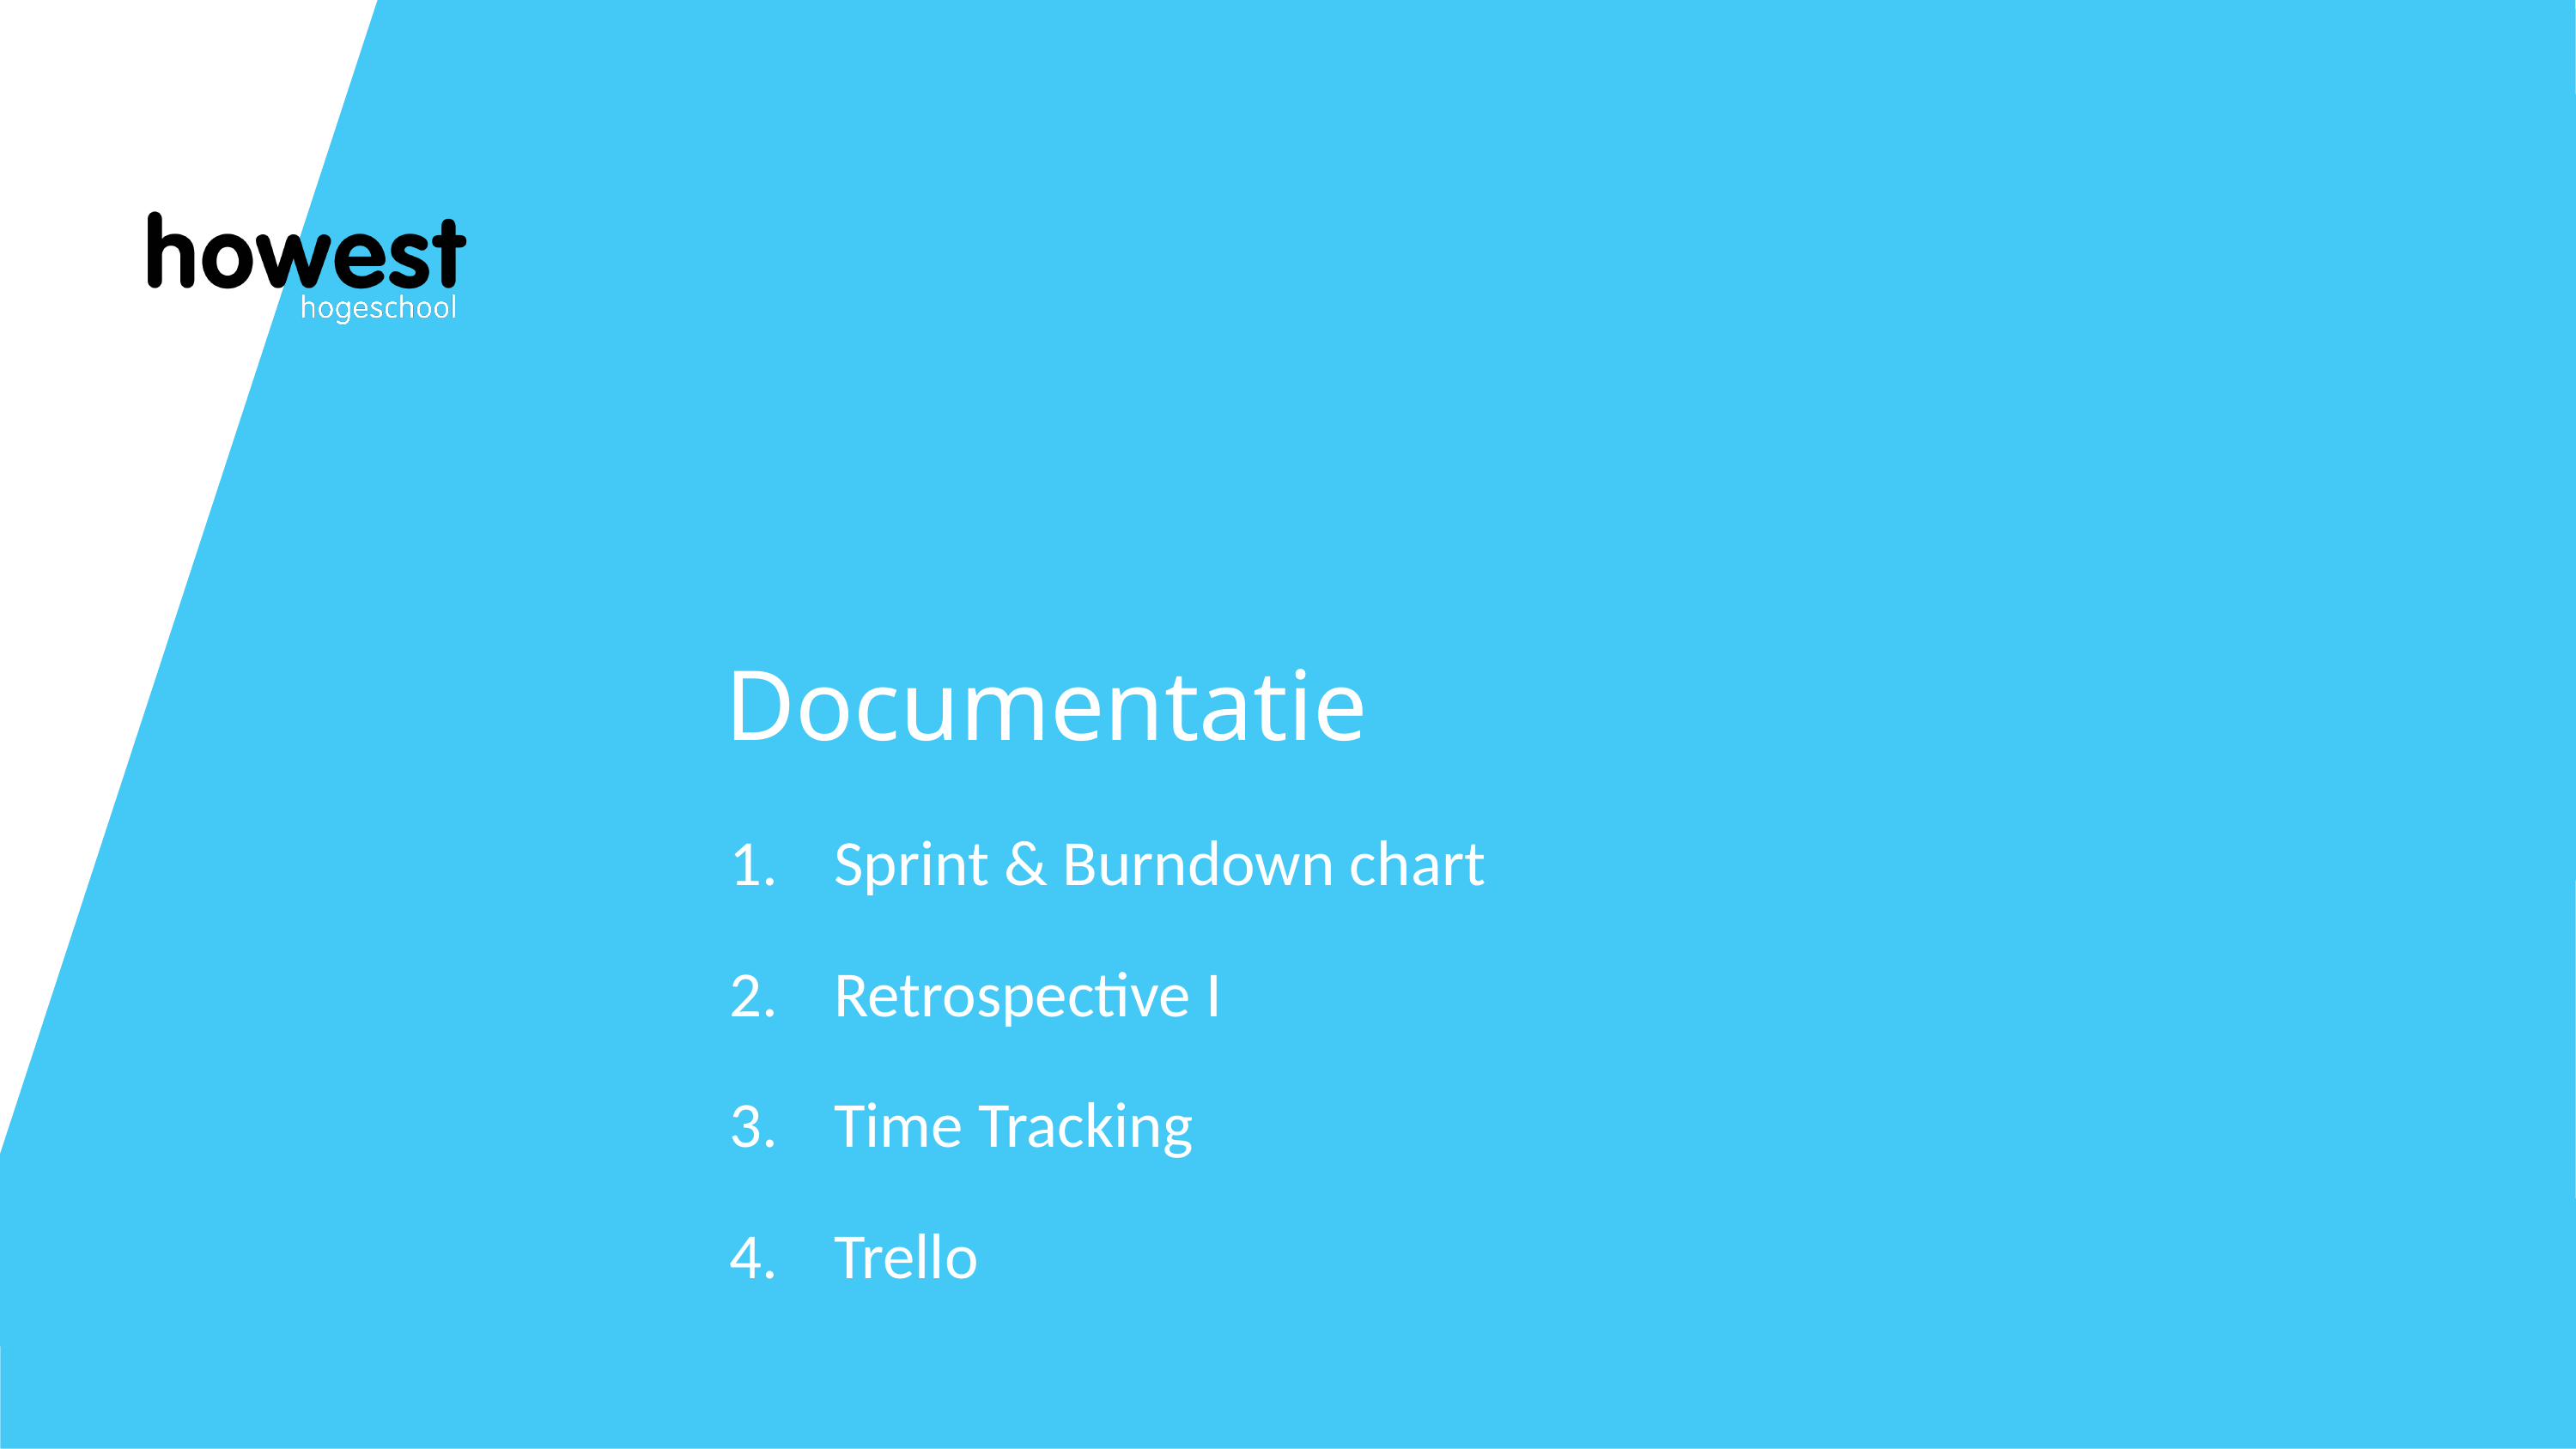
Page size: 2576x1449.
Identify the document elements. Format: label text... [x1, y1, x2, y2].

subtitle Sprint & Burndown chart Retrospective I Time Tracking Trello [729, 821, 2473, 1204]
title Documentatie [725, 478, 2469, 755]
picture [98, 162, 513, 376]
